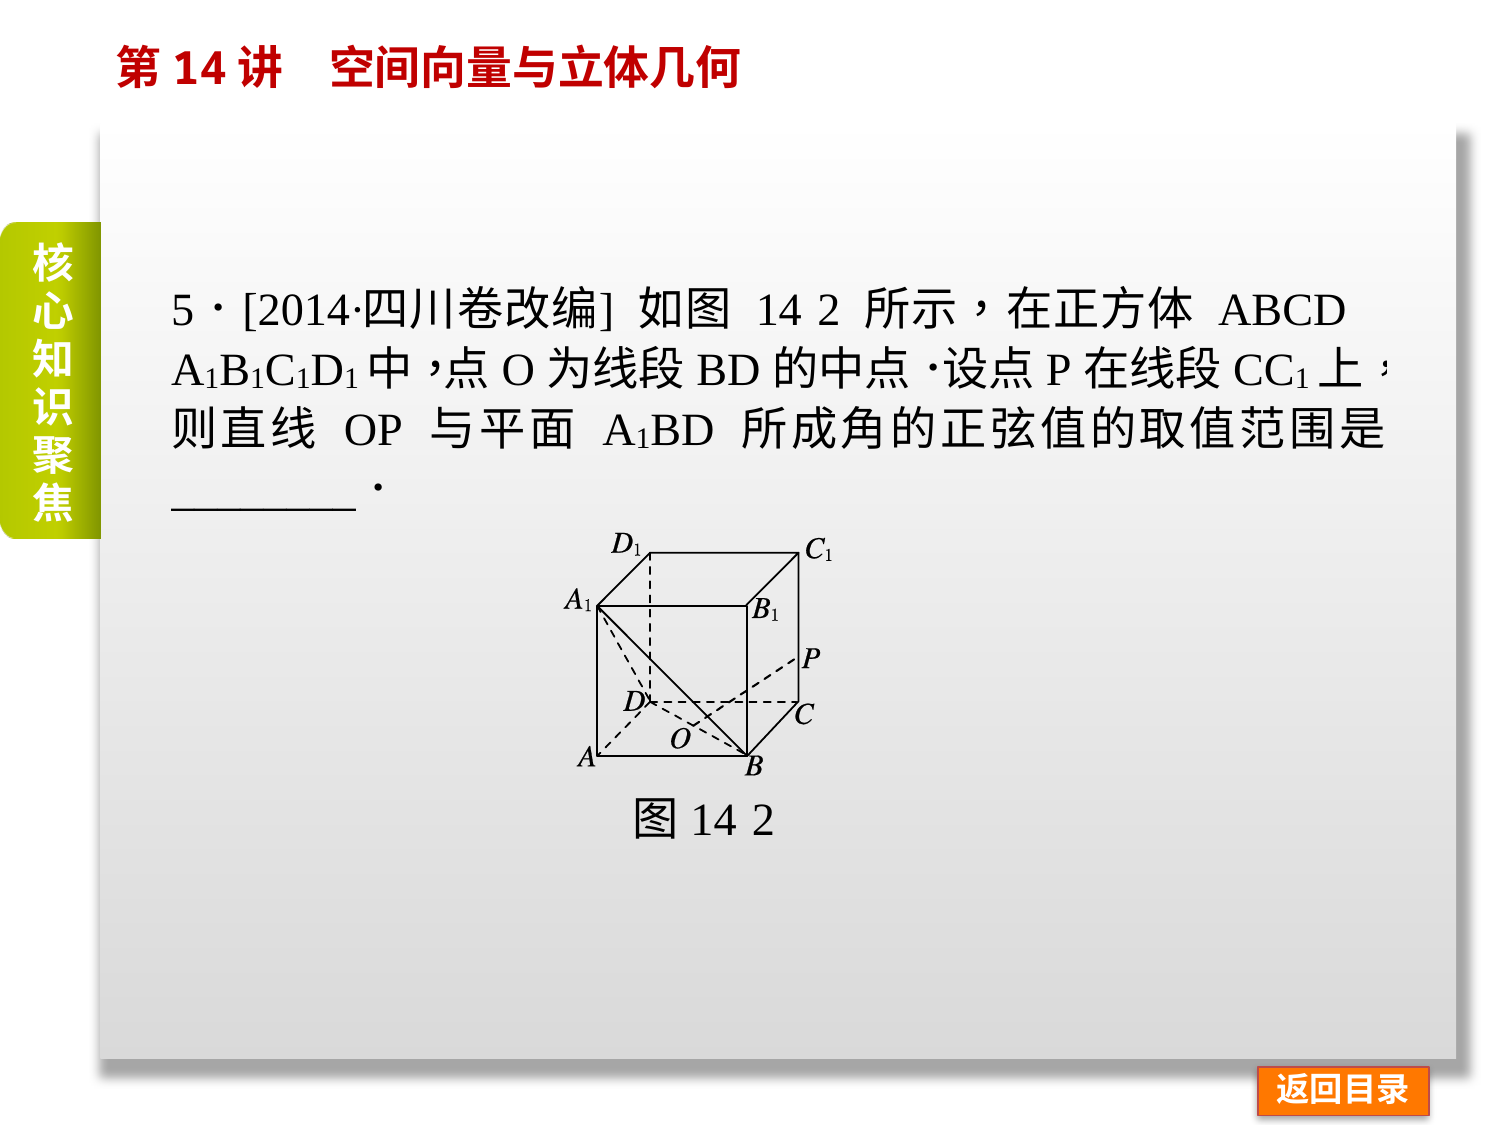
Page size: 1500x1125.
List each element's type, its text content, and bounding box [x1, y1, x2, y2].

picture [0, 221, 101, 539]
text_box 返回目录 [1257, 1066, 1430, 1116]
title 第14讲 空间向量与立体几何 [100, 27, 1199, 106]
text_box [170, 278, 1387, 880]
